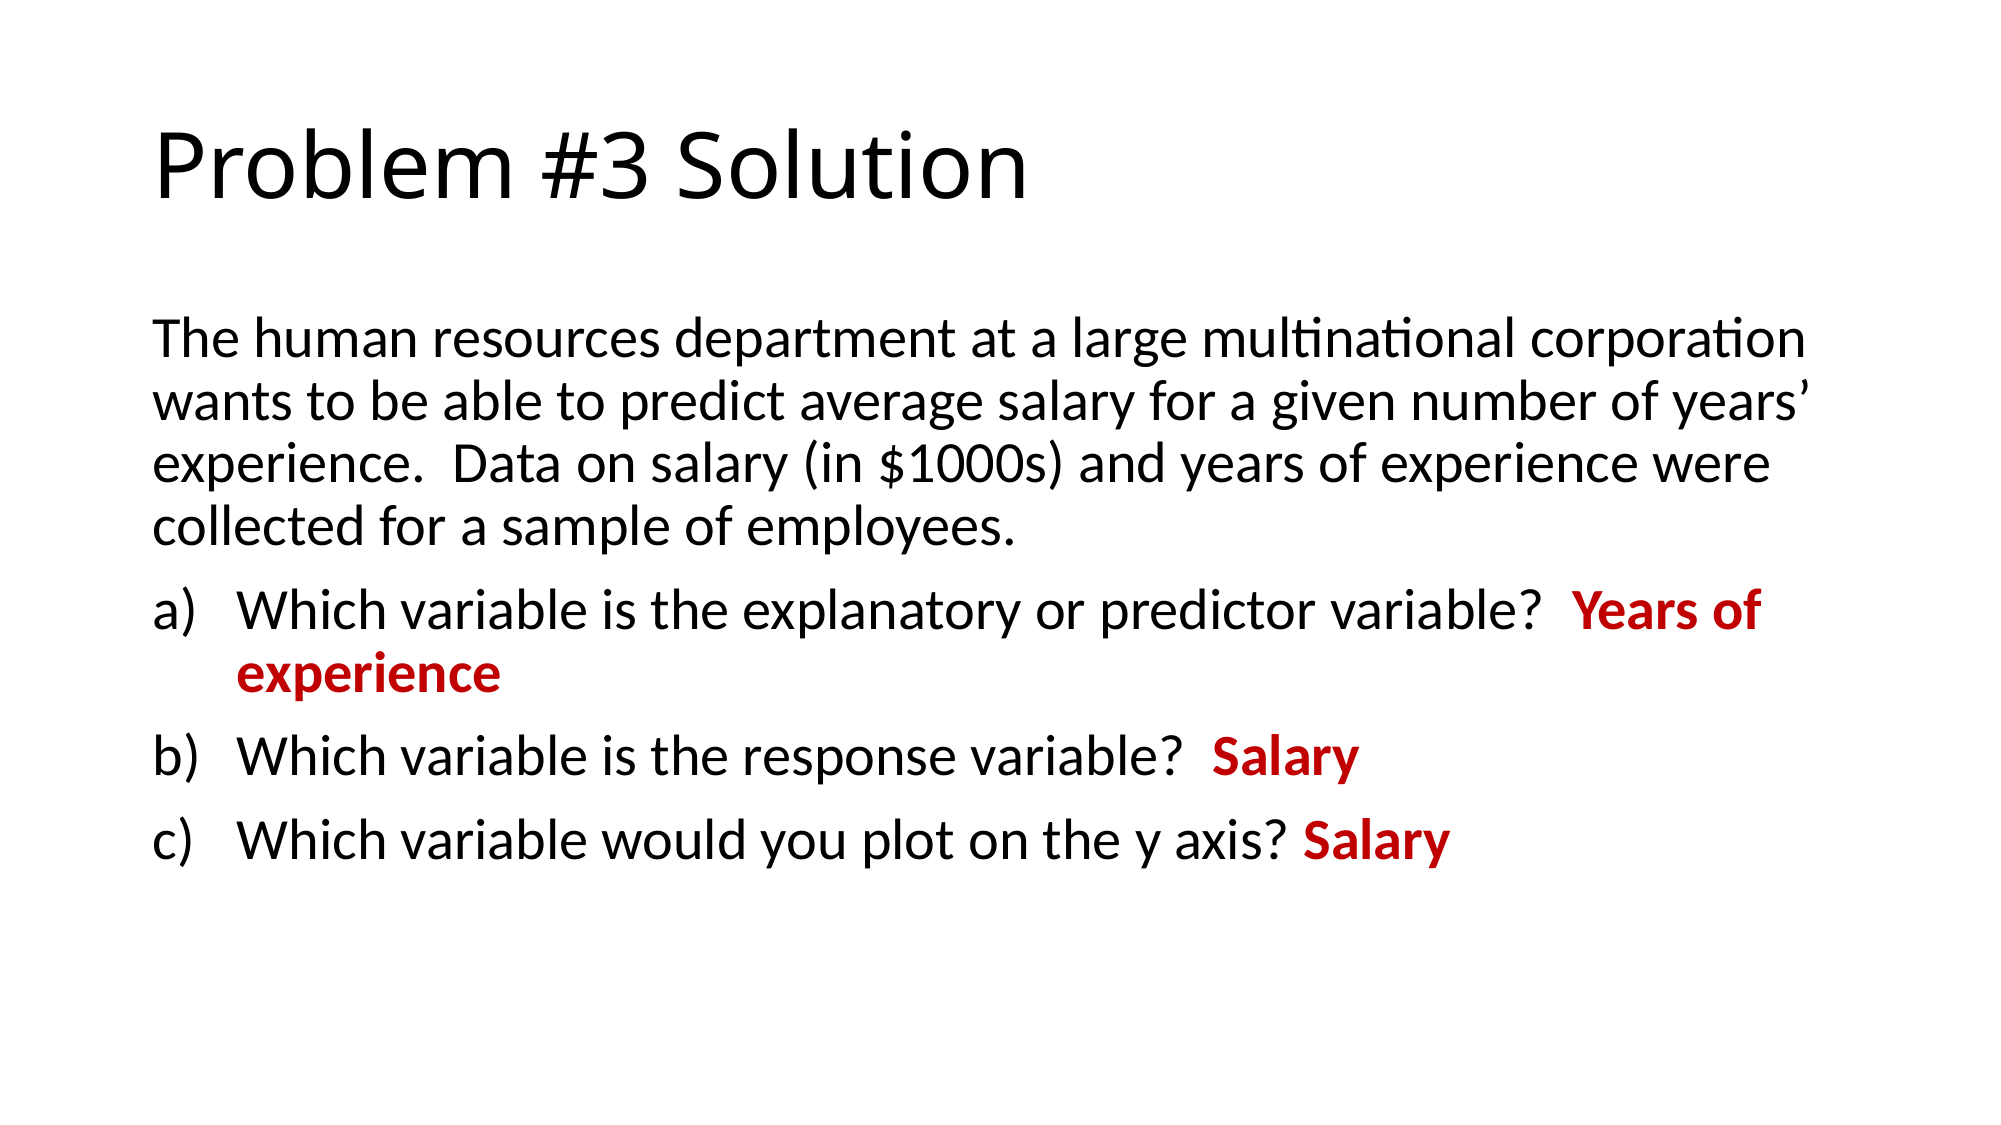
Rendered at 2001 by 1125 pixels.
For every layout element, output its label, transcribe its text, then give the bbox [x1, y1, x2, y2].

list The human resources department at a large multinational corporation wants to be able to predict average salary for a given number of years’ experience. Data on salary (in $1000s) and years of experience were collected for a sample of employees. Which variable is the explanatory or predictor variable? Years of experience Which variable is the response variable? Salary Which variable would you plot on the y axis? Salary [137, 299, 1863, 1014]
title Problem #3 Solution [137, 59, 1863, 278]
